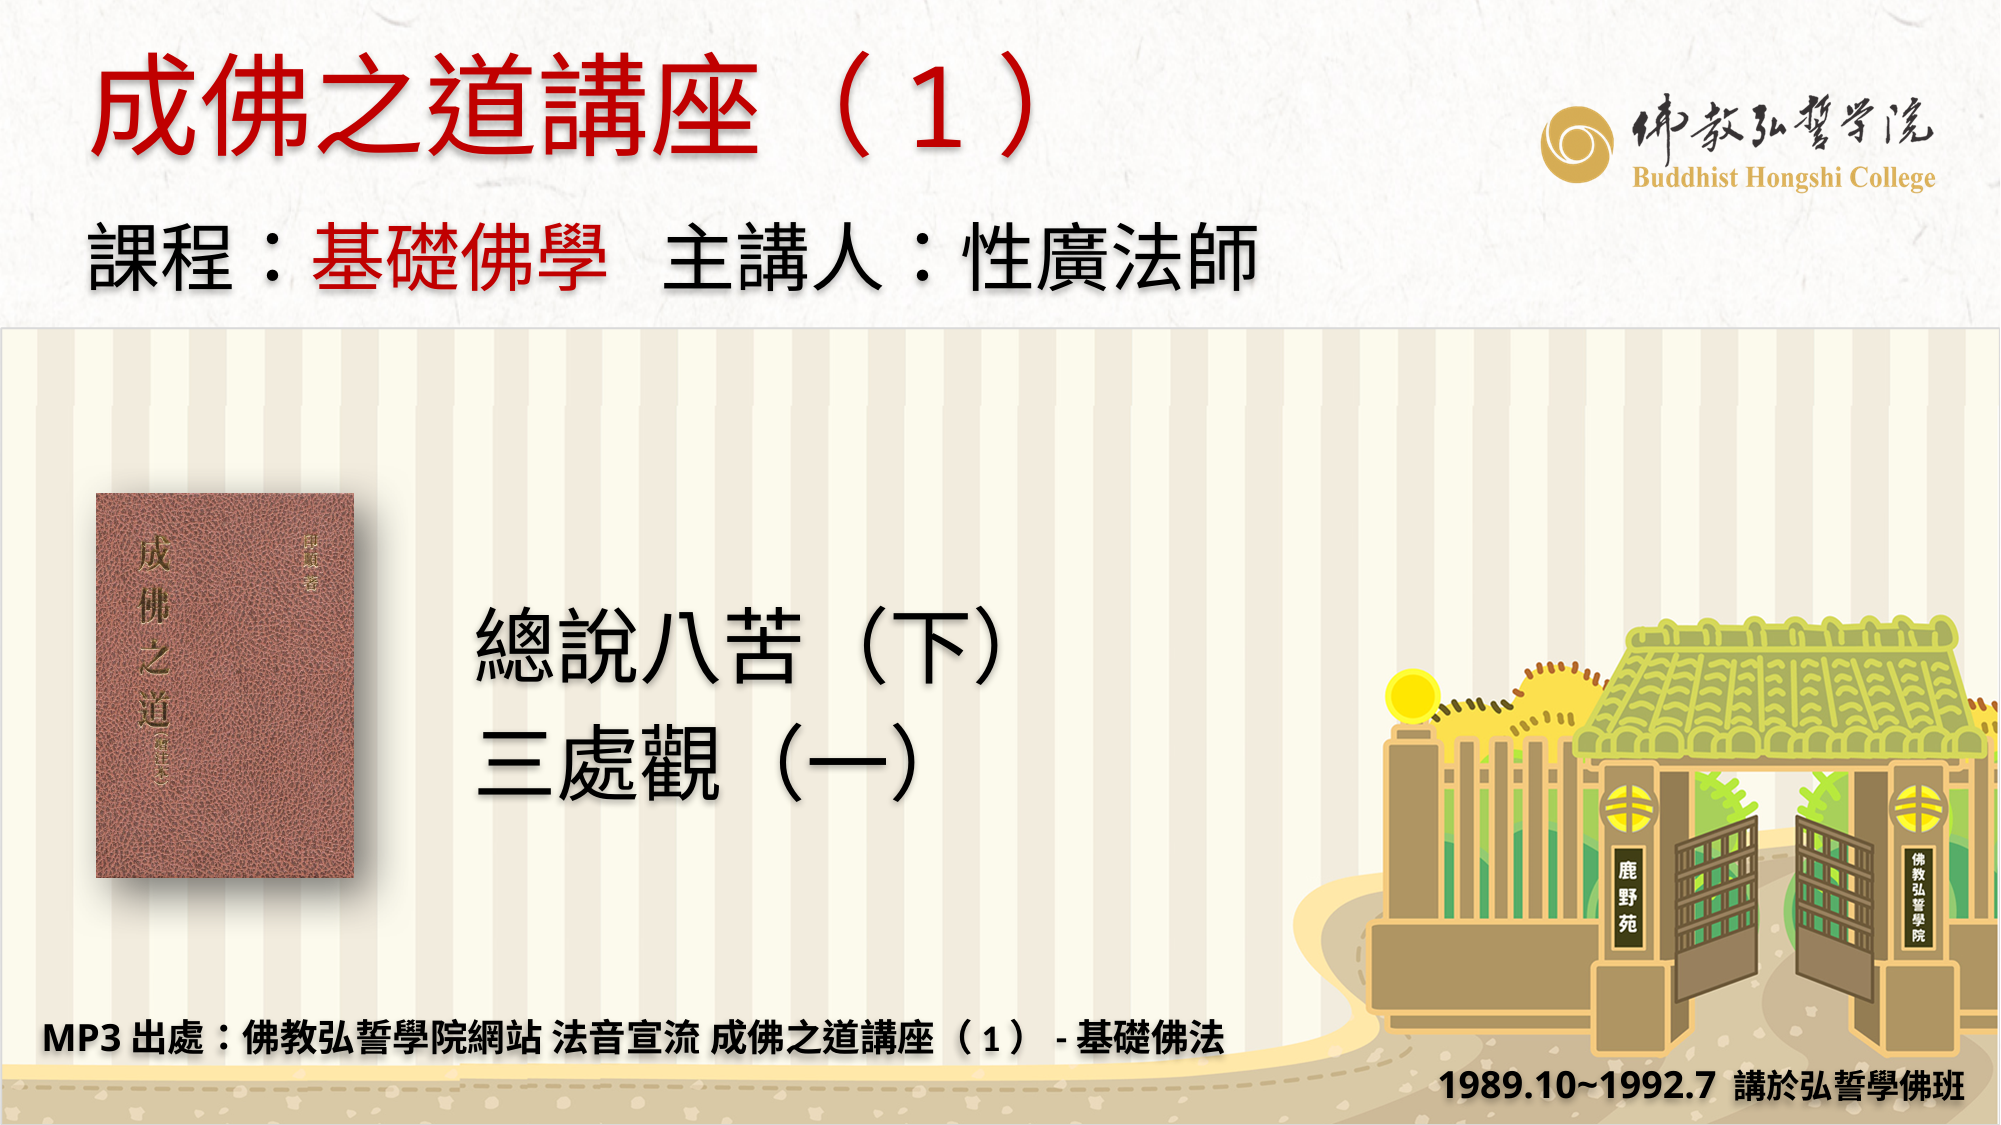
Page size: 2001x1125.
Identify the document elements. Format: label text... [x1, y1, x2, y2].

title 成佛之道講座（1） [72, 0, 1539, 223]
picture [0, 0, 2001, 1125]
text_box MP3出處：佛教弘誓學院網站 法音宣流 成佛之道講座（1）-基礎佛法 [26, 1006, 1326, 1078]
text_box 總說八苦（下） 三處觀（一） [433, 504, 1805, 959]
text_box 1989.10~1992.7 講於弘誓學佛班 [1390, 1053, 1982, 1125]
text_box 課程：基礎佛學 主講人：性廣法師 [71, 184, 1355, 326]
